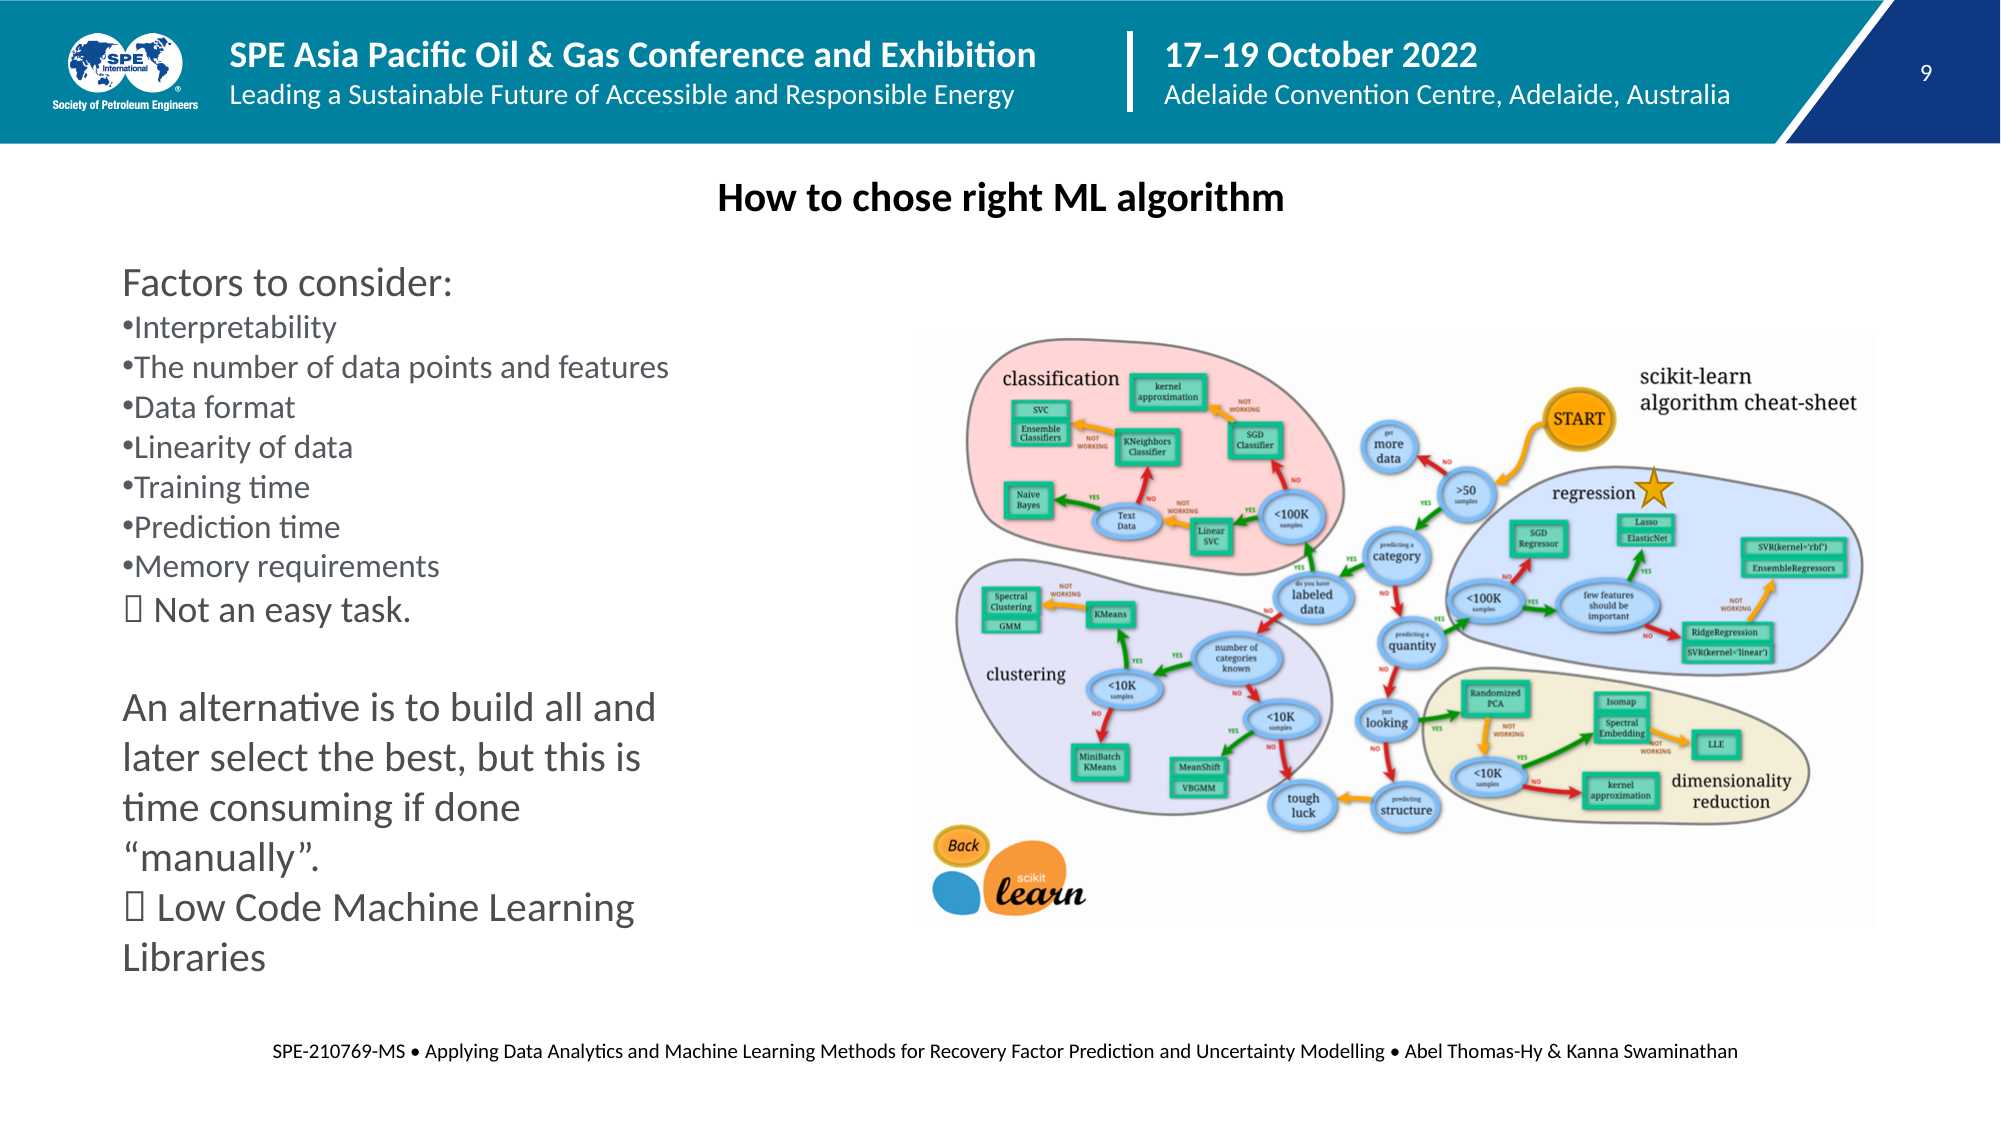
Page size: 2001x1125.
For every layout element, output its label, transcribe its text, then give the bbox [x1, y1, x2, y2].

picture [125, 101, 136, 108]
picture [106, 102, 115, 107]
picture [139, 103, 148, 108]
text_box How to chose right ML algorithm [313, 162, 1689, 229]
picture [69, 34, 182, 92]
picture [918, 330, 1875, 928]
picture [69, 101, 77, 108]
text_box SPE-210769-MS • Applying Data Analytics and Machine Learning Methods for Recovery Factor Prediction and Uncertainty Modelling • Abel Thomas-Hy & Kanna Swaminathan [249, 1029, 1767, 1082]
text_box Factors to consider: Interpretability The number of data points and features Data format Linearity of data Training time Prediction time Memory requirements  Not an easy task. An alternative is to build all and later select the best, but this is time consuming if done “manually”.  Low Code Machine Learning Libraries [107, 247, 742, 982]
picture [165, 101, 191, 110]
